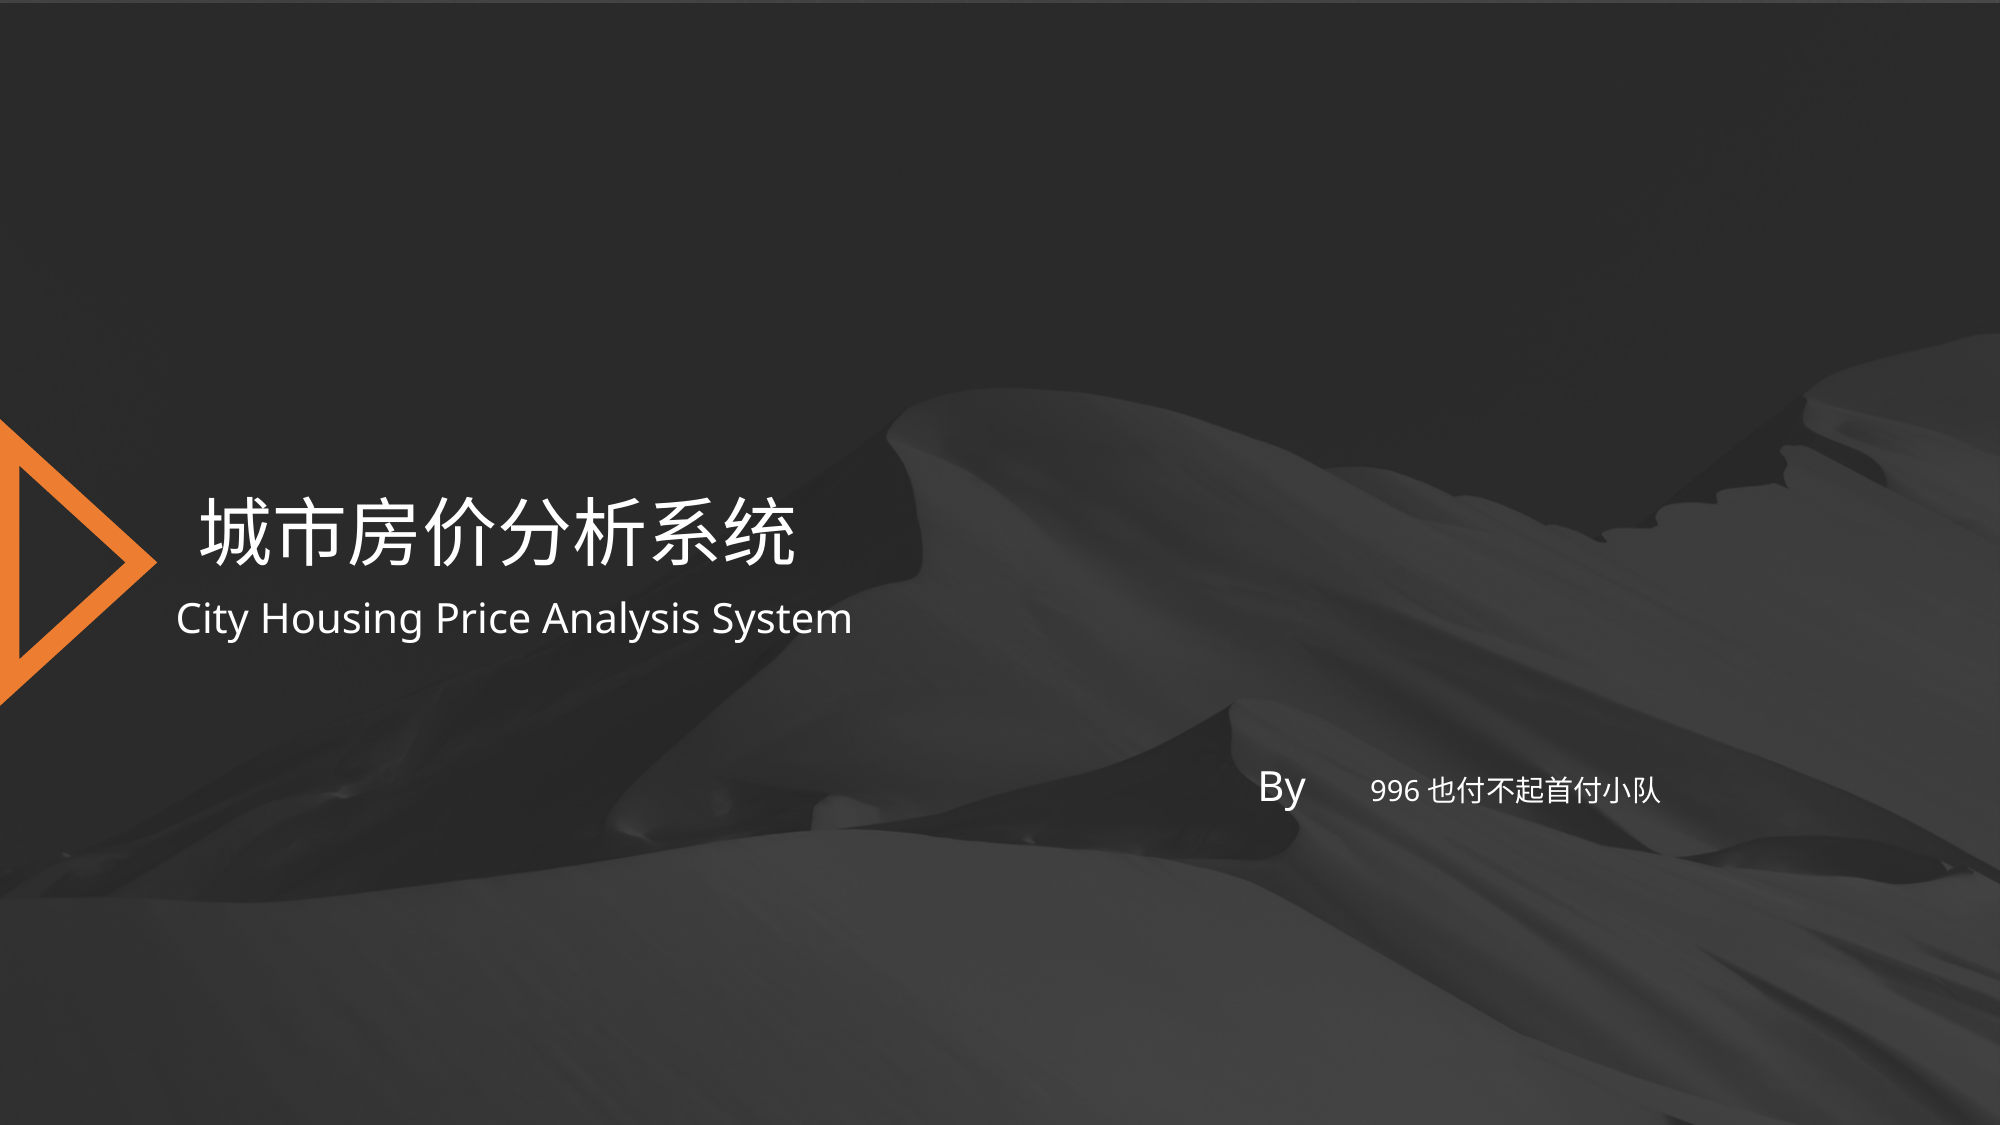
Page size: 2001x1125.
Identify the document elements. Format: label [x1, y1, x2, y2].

picture [0, 0, 2000, 1125]
text_box [160, 478, 984, 650]
